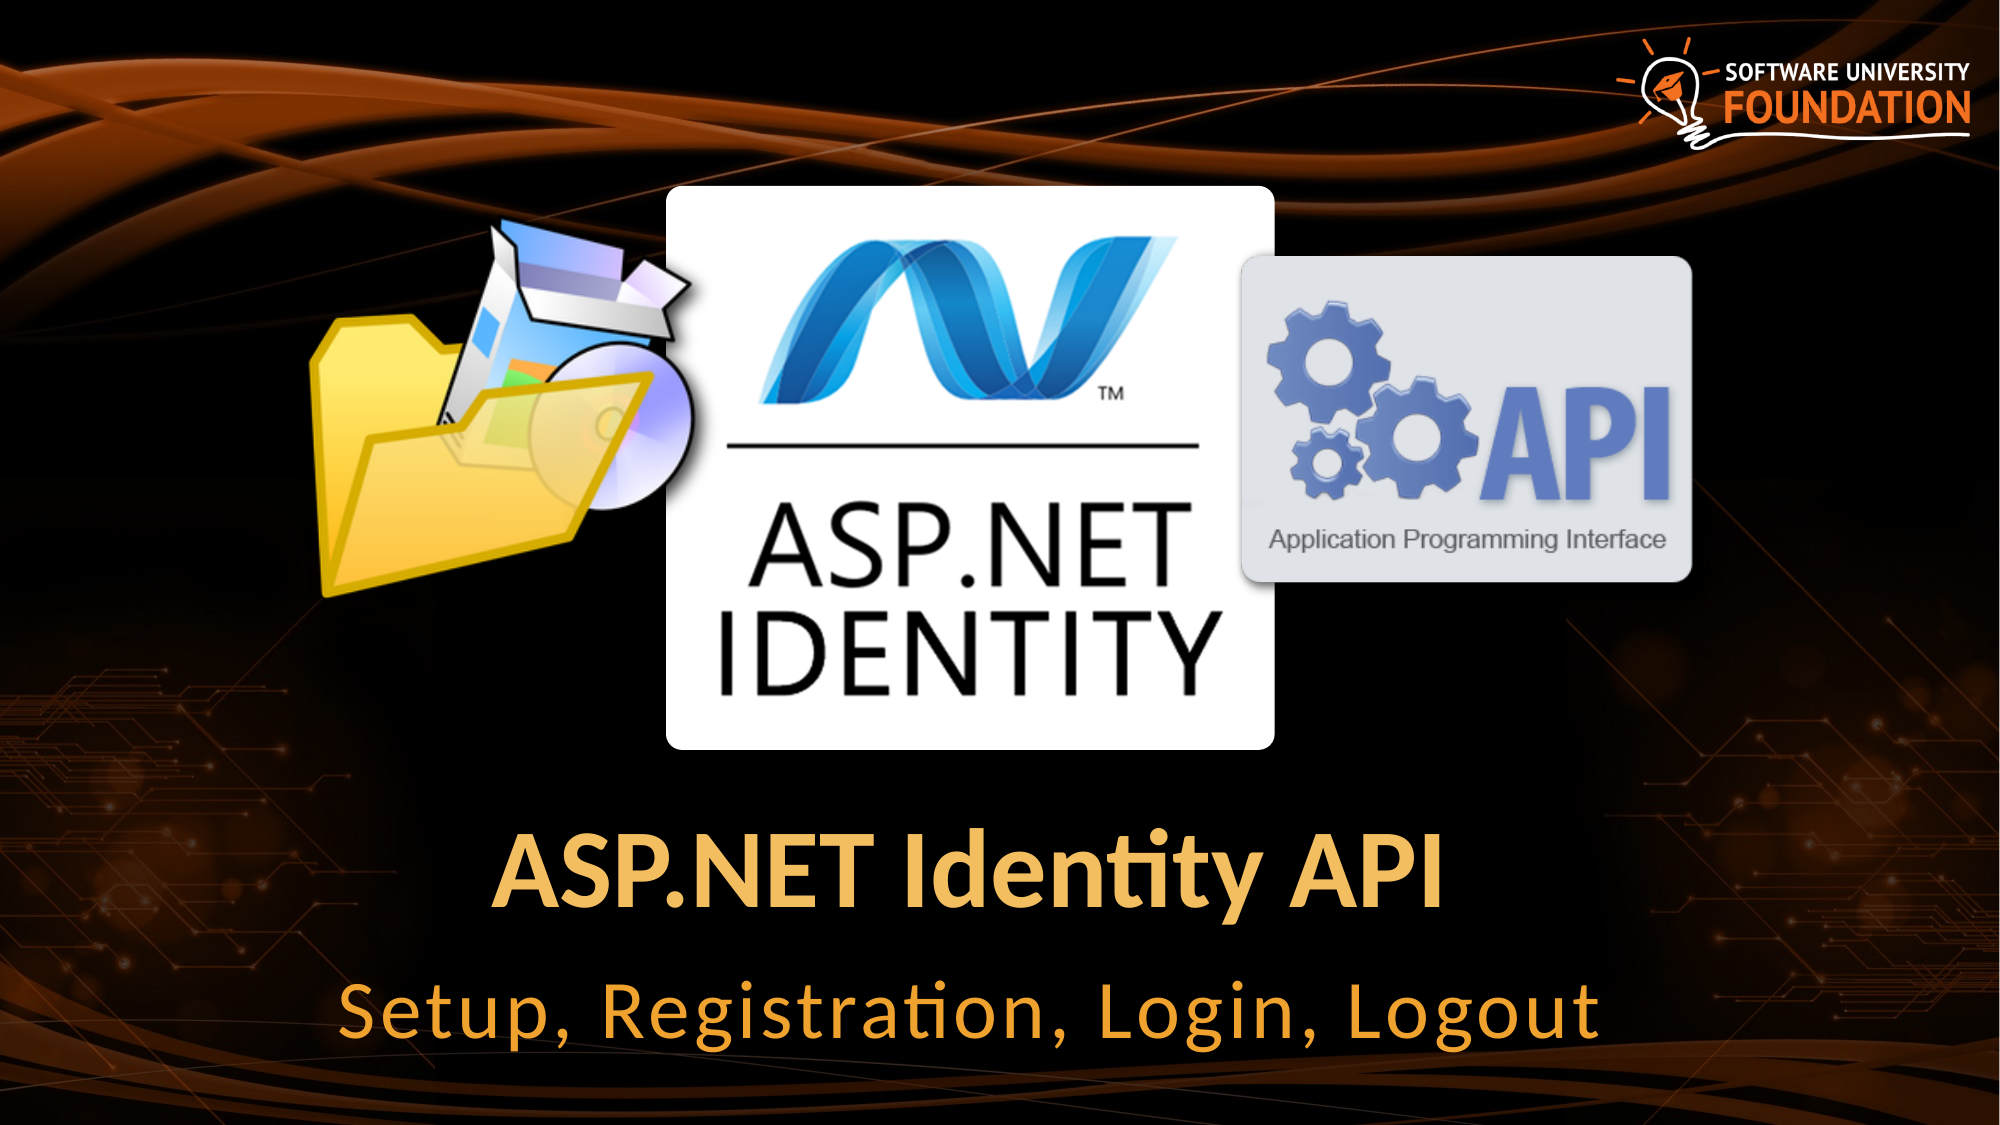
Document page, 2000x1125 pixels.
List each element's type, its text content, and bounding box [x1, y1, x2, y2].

title ASP.NET Identity API [237, 803, 1704, 939]
picture [0, 0, 2000, 1125]
list Setup, Registration, Login, Logout [237, 944, 1704, 1062]
